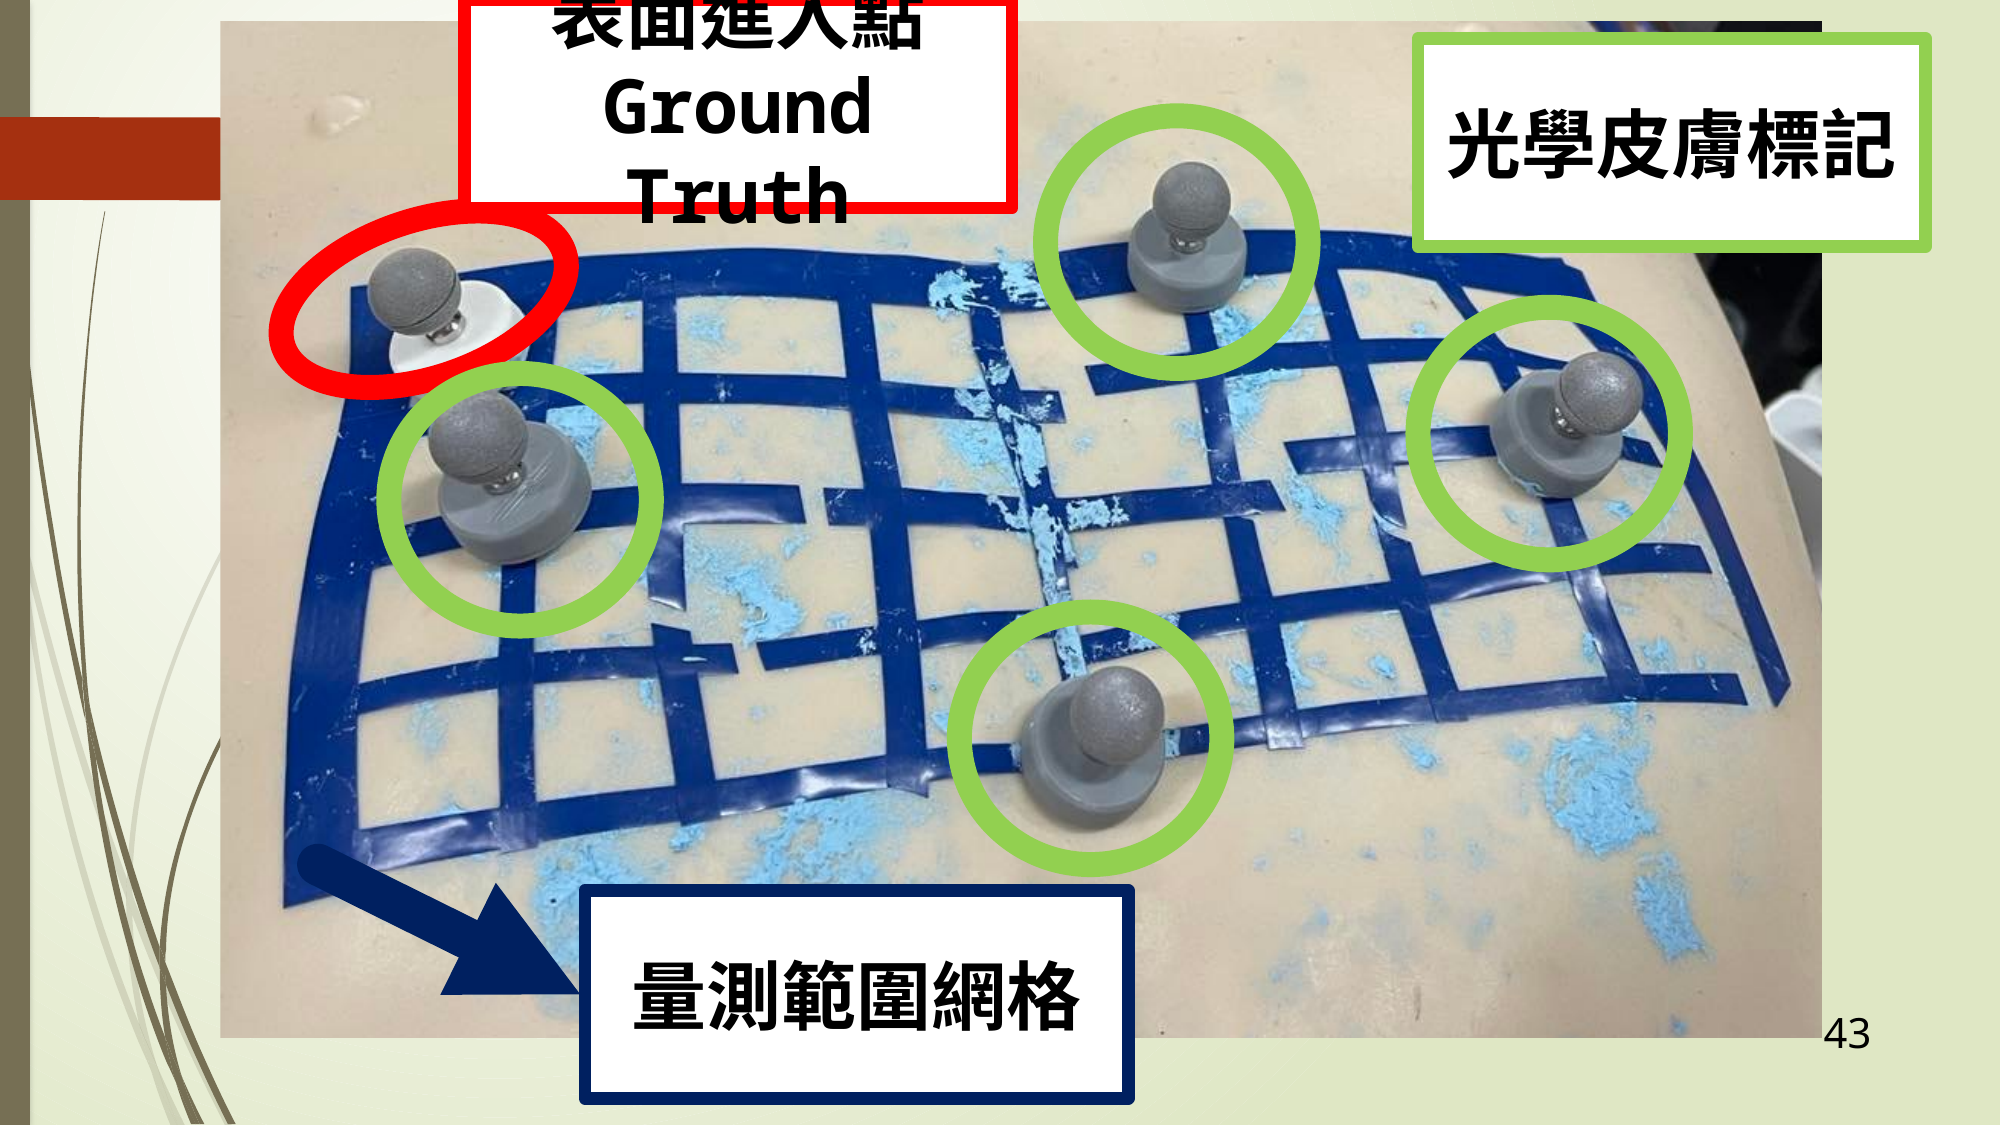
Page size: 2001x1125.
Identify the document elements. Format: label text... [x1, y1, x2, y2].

text_box 表面進入點 Ground Truth [463, 0, 1013, 20]
picture [220, 21, 1823, 1038]
slide_number 43 [1758, 1005, 1887, 1066]
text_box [317, 864, 581, 995]
text_box 量測範圍網格 [584, 1045, 1130, 1100]
text_box 光學皮膚標記 [1827, 37, 1927, 248]
